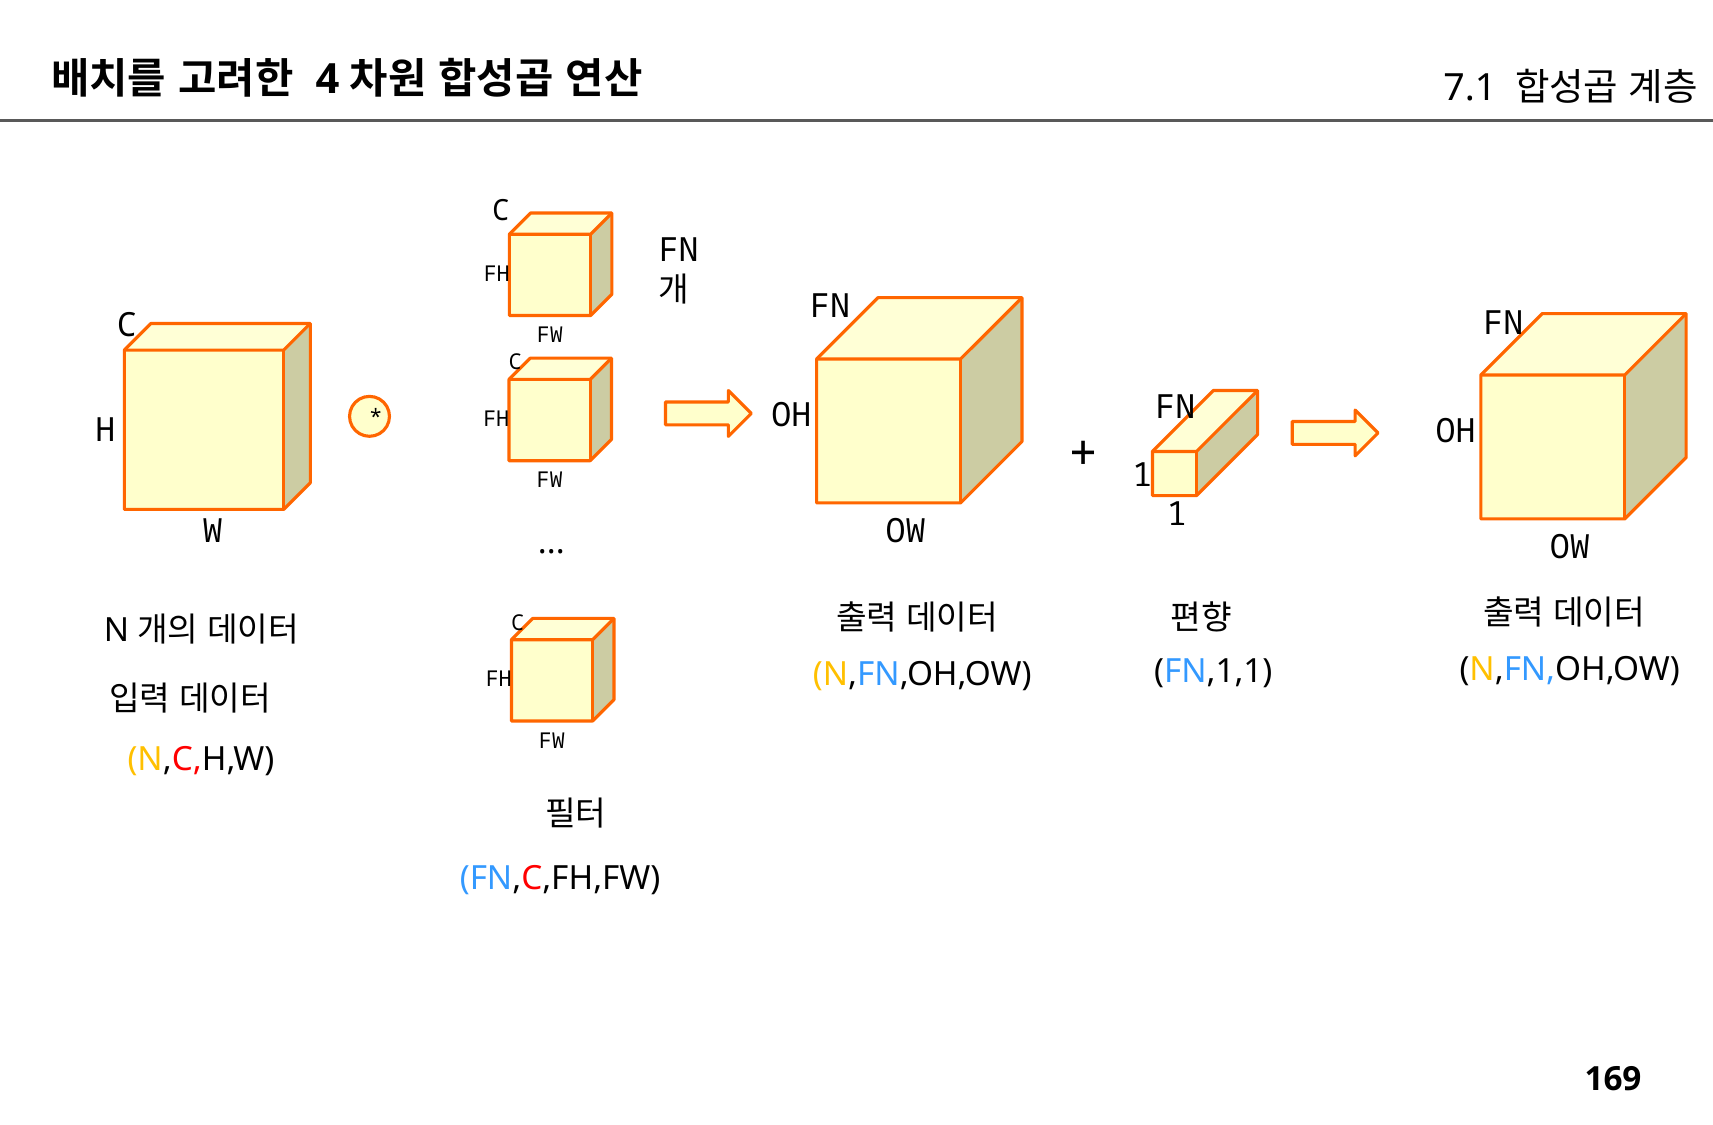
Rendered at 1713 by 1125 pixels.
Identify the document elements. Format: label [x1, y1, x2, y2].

text_box [663, 388, 754, 439]
text_box [445, 848, 675, 904]
text_box [471, 601, 617, 760]
text_box [916, 44, 1713, 111]
text_box [530, 785, 622, 840]
text_box [1290, 408, 1381, 458]
text_box [94, 669, 286, 725]
text_box [1117, 378, 1260, 540]
text_box [1420, 293, 1689, 573]
text_box [1139, 588, 1288, 697]
text_box [798, 588, 1047, 700]
text_box [468, 183, 614, 500]
text_box [756, 276, 1025, 557]
text_box [113, 729, 289, 785]
text_box [643, 220, 746, 316]
text_box [1445, 583, 1694, 695]
text_box [1054, 413, 1114, 488]
text_box [347, 394, 392, 439]
text_box [80, 295, 313, 557]
text_box [89, 601, 314, 656]
text_box [11, 13, 803, 105]
text_box [523, 512, 580, 568]
